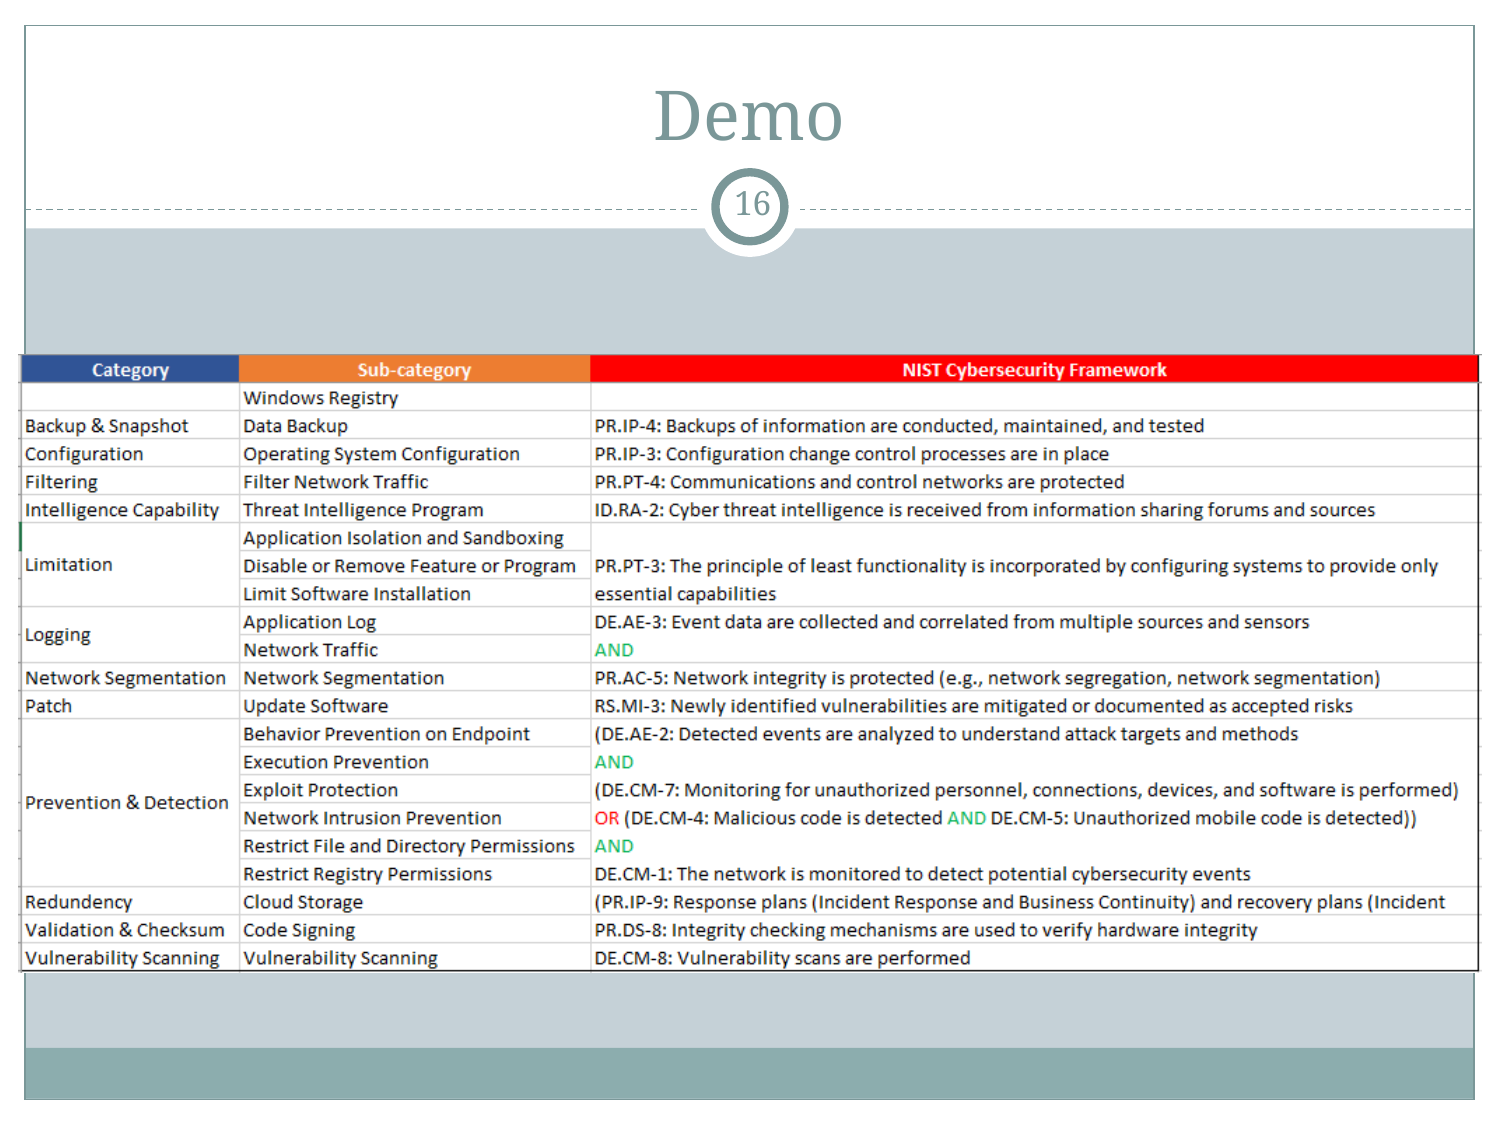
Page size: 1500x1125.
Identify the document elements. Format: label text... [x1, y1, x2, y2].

title Demo [49, 37, 1450, 162]
slide_number 16 [715, 168, 791, 241]
picture [18, 354, 1482, 973]
